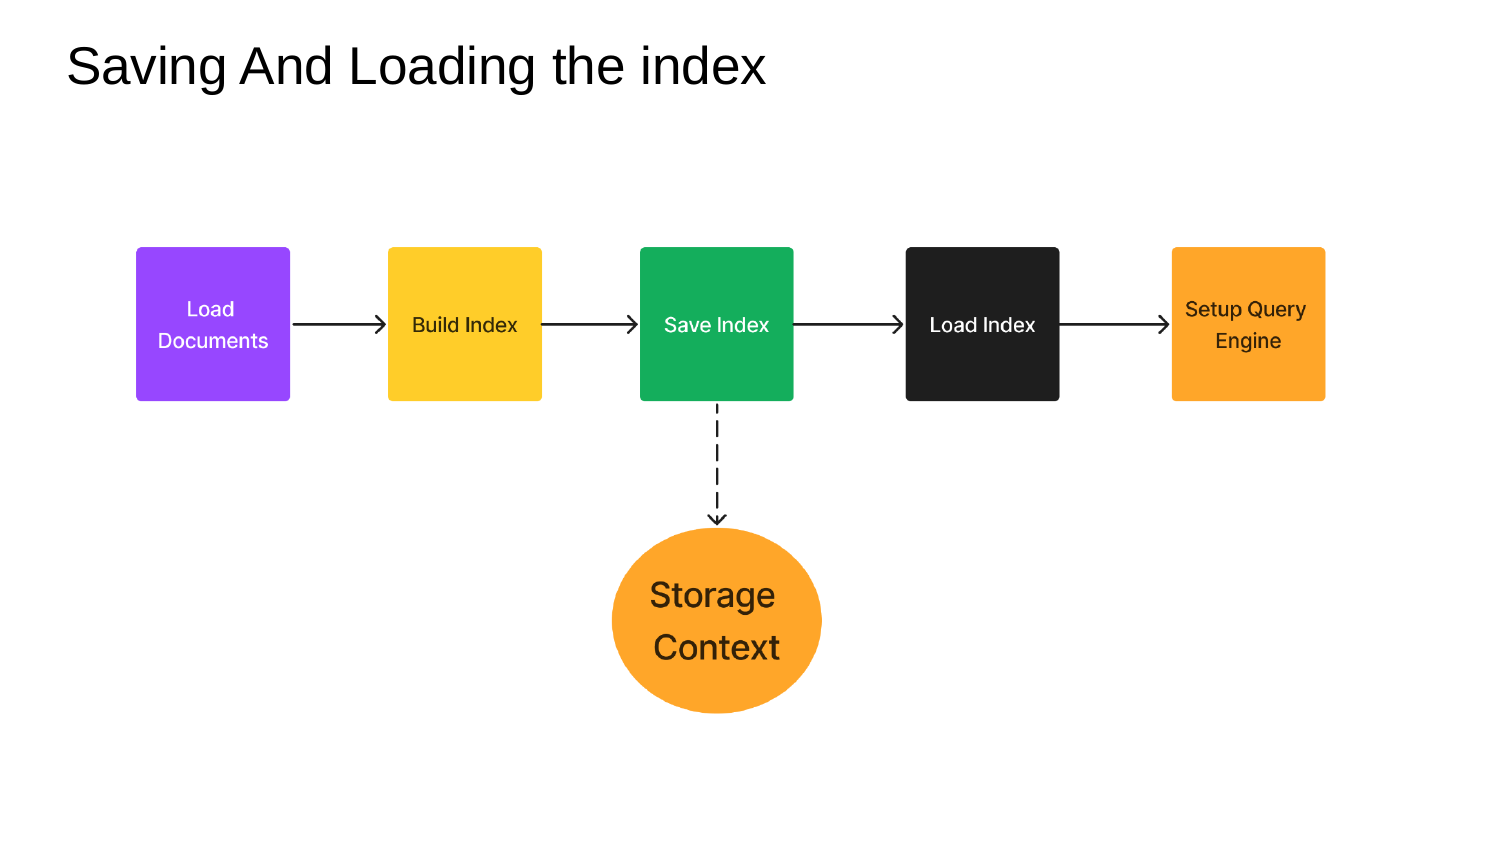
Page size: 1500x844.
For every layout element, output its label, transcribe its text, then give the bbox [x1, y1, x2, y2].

picture [24, 135, 1438, 825]
title Saving And Loading the index [51, 16, 1449, 111]
